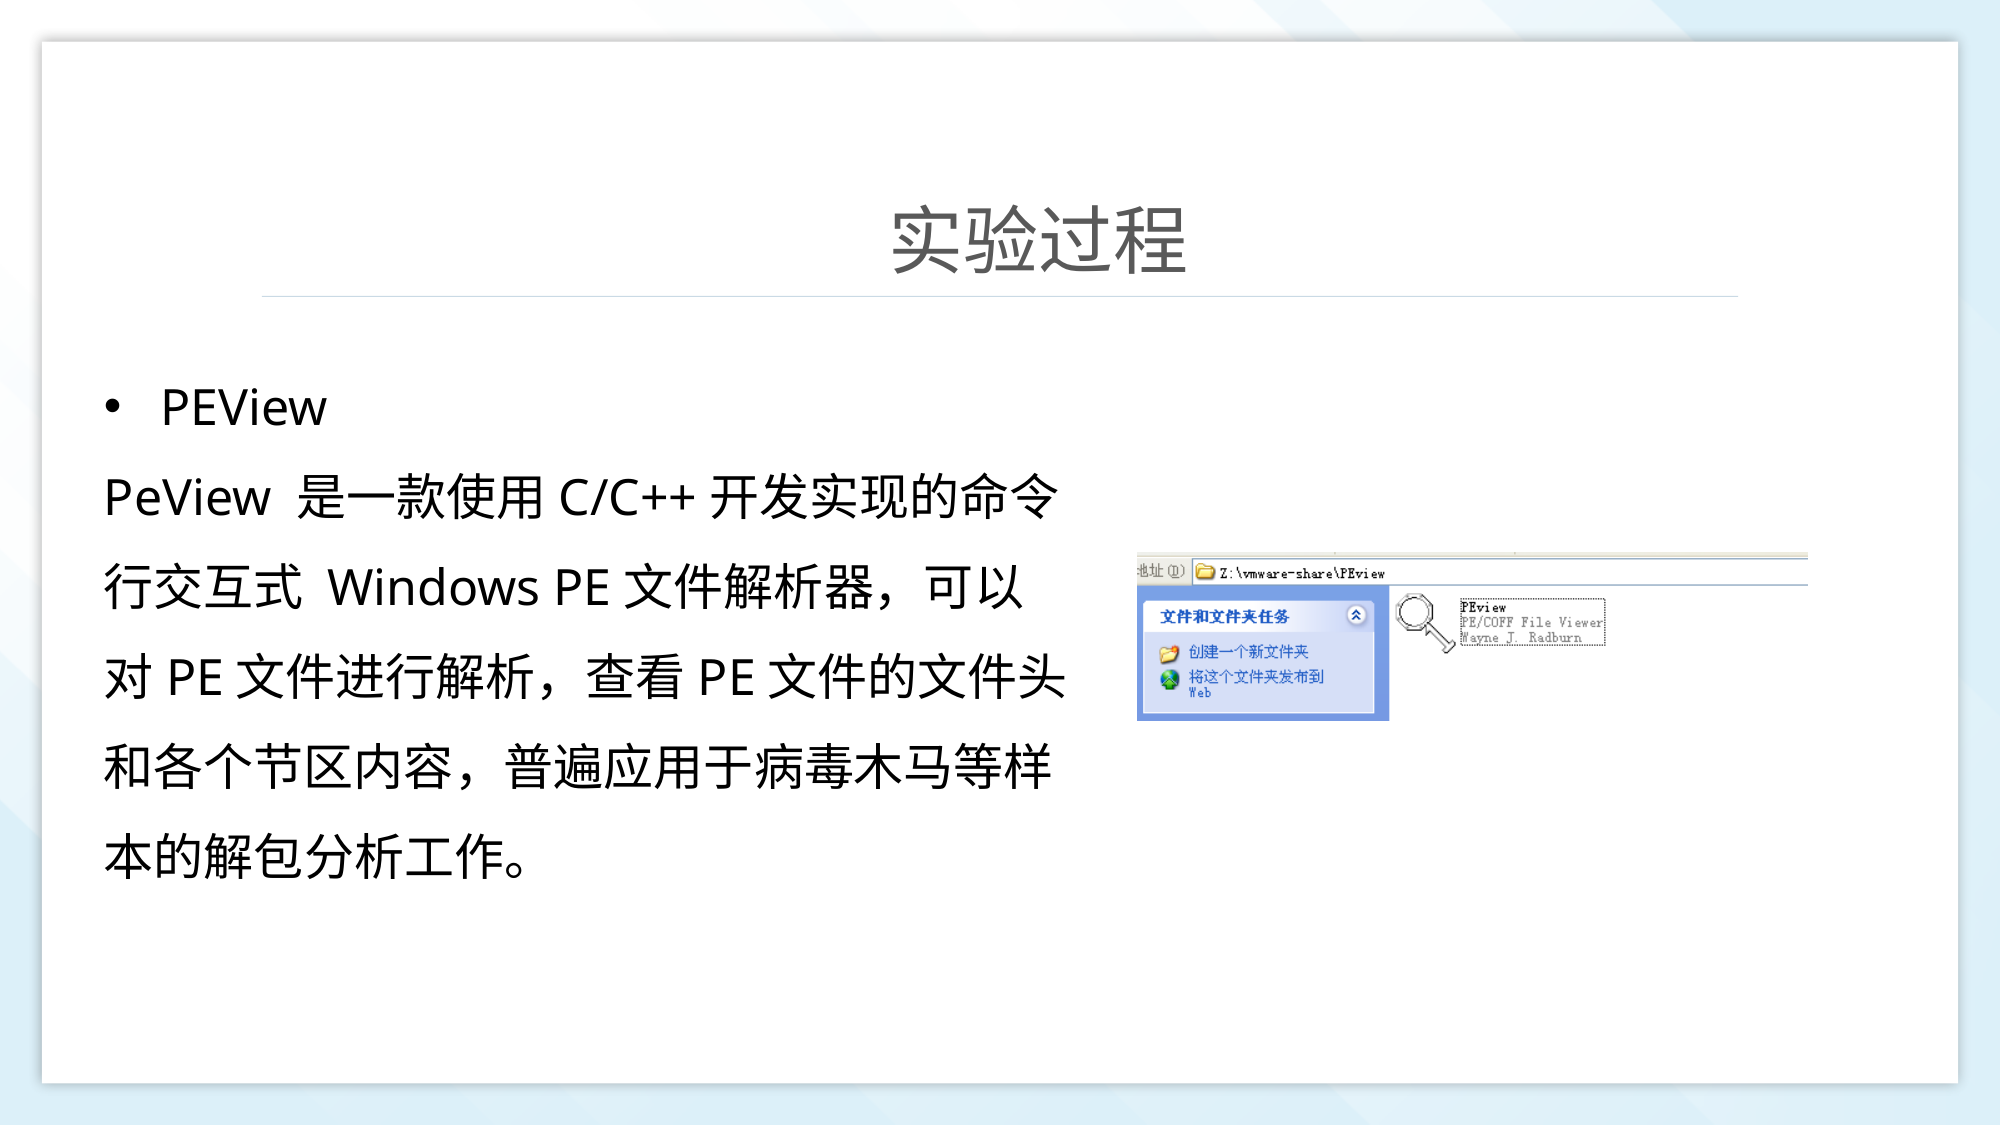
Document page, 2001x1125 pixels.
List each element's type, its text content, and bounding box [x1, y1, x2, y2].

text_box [261, 125, 1773, 297]
picture [0, 0, 2001, 1125]
text_box PEView PeView 是一款使用C/C++开发实现的命令行交互式 Windows PE文件解析器，可以对PE文件进行解析，查看PE文件的文件头和各个节区内容，普遍应用于病毒木马等样本的解包分析工作。 [89, 337, 1084, 893]
